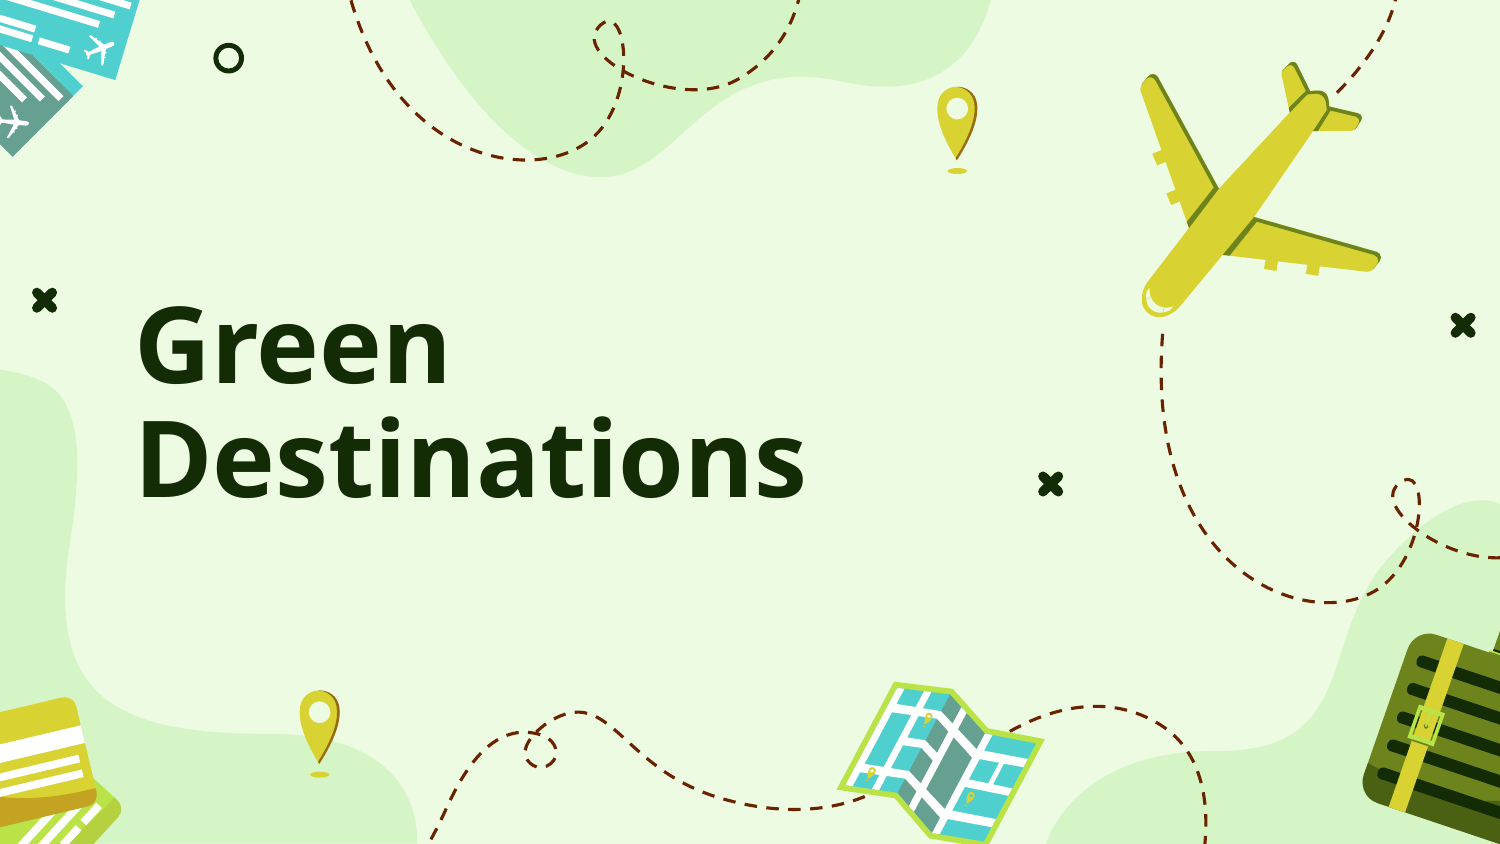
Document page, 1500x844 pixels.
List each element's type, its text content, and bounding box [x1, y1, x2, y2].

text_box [935, 86, 979, 175]
text_box [1038, 471, 1064, 497]
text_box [852, 680, 1029, 844]
title Green Destinations [119, 182, 925, 536]
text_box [1131, 69, 1390, 311]
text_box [297, 690, 342, 778]
